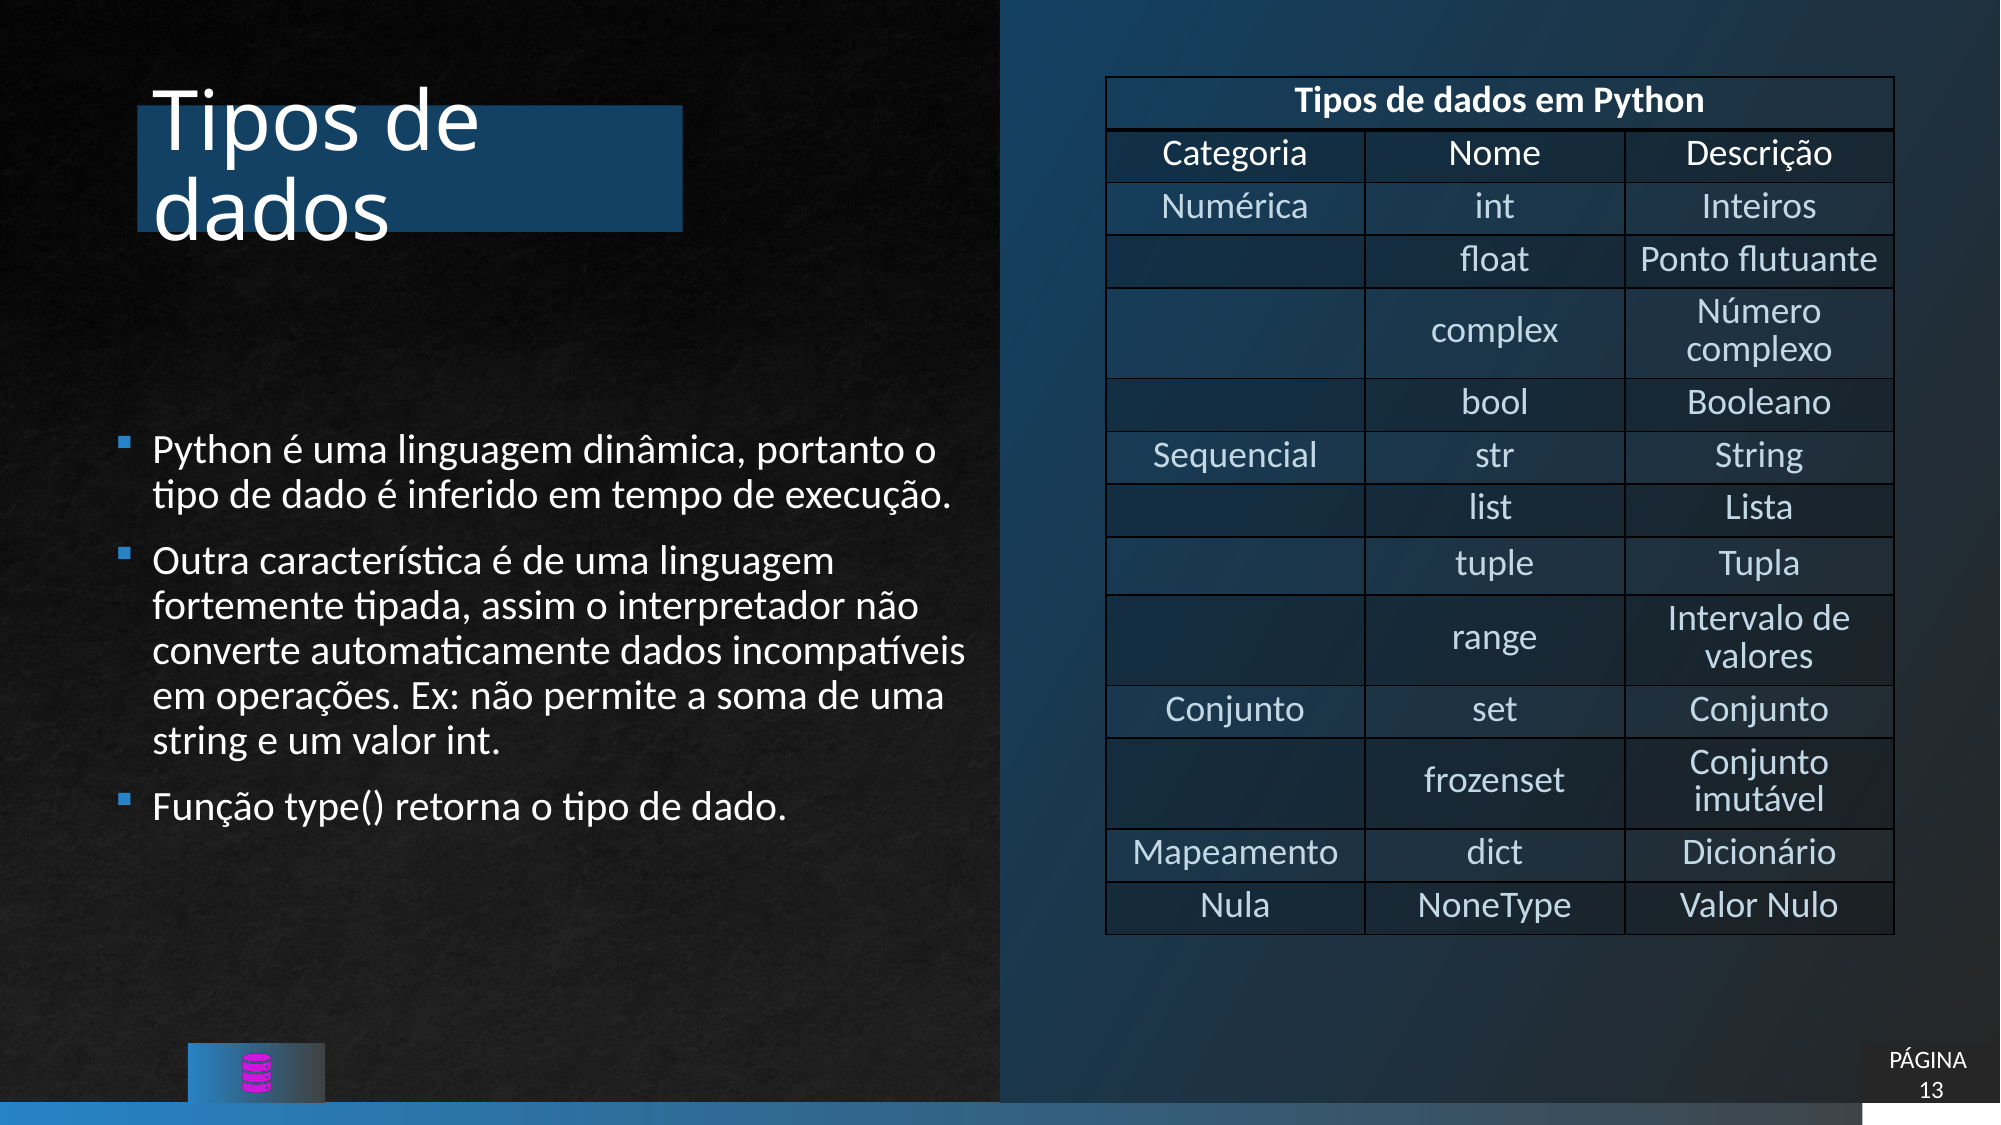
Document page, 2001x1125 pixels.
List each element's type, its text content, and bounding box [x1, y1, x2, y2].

table_cell Descrição [1626, 132, 1893, 182]
table_cell [1107, 538, 1364, 594]
table_cell Dicionário [1626, 830, 1893, 881]
table_cell int [1366, 183, 1624, 234]
table_cell String [1626, 432, 1893, 483]
table_cell Nome [1366, 132, 1624, 182]
text_box [187, 1042, 326, 1104]
table_cell tuple [1366, 538, 1624, 594]
table_cell Mapeamento [1107, 830, 1364, 881]
table_cell list [1366, 485, 1624, 536]
table_cell Número complexo [1626, 289, 1893, 378]
table_cell NoneType [1366, 883, 1624, 934]
table_cell Lista [1626, 485, 1893, 536]
table_cell Intervalo de valores [1626, 596, 1893, 685]
table_cell Booleano [1626, 379, 1893, 431]
table_cell [1107, 379, 1364, 431]
table_cell Sequencial [1107, 432, 1364, 483]
table_cell [1107, 596, 1364, 685]
text_box [231, 1047, 282, 1099]
table_cell str [1366, 432, 1624, 483]
slide_number PÁGINA 13 [1862, 1043, 2000, 1103]
picture [0, 0, 999, 1103]
table_cell set [1366, 686, 1624, 737]
list Python é uma linguagem dinâmica, portanto o tipo de dado é inferido em tempo de execução. Outra característica é de uma linguagem fortemente tipada, assim o interpretador não converte automaticamente dados incompatíveis em operações. Ex: não permite a soma de uma string e um valor int. Função type() retorna o tipo de dado. [99, 420, 995, 998]
table_cell [1107, 739, 1364, 828]
table_cell Tupla [1626, 538, 1893, 594]
table_cell Categoria [1107, 132, 1364, 182]
table_cell [1107, 485, 1364, 536]
table_cell bool [1366, 379, 1624, 431]
title Tipos de dados [137, 105, 683, 232]
table_cell dict [1366, 830, 1624, 881]
table_cell range [1366, 596, 1624, 685]
table_cell Conjunto [1626, 686, 1893, 737]
table_cell float [1366, 236, 1624, 287]
table_cell [1107, 236, 1364, 287]
table_cell complex [1366, 289, 1624, 378]
table_cell Numérica [1107, 183, 1364, 234]
table_cell Ponto flutuante [1626, 236, 1893, 287]
table_cell Inteiros [1626, 183, 1893, 234]
text_box [999, 0, 2000, 1103]
table_header Tipos de dados em Python [1107, 78, 1893, 128]
table_cell Nula [1107, 883, 1364, 934]
table_cell Conjunto [1107, 686, 1364, 737]
table_cell Conjunto imutável [1626, 739, 1893, 828]
table_cell [1107, 289, 1364, 378]
table_cell frozenset [1366, 739, 1624, 828]
table_cell Valor Nulo [1626, 883, 1893, 934]
